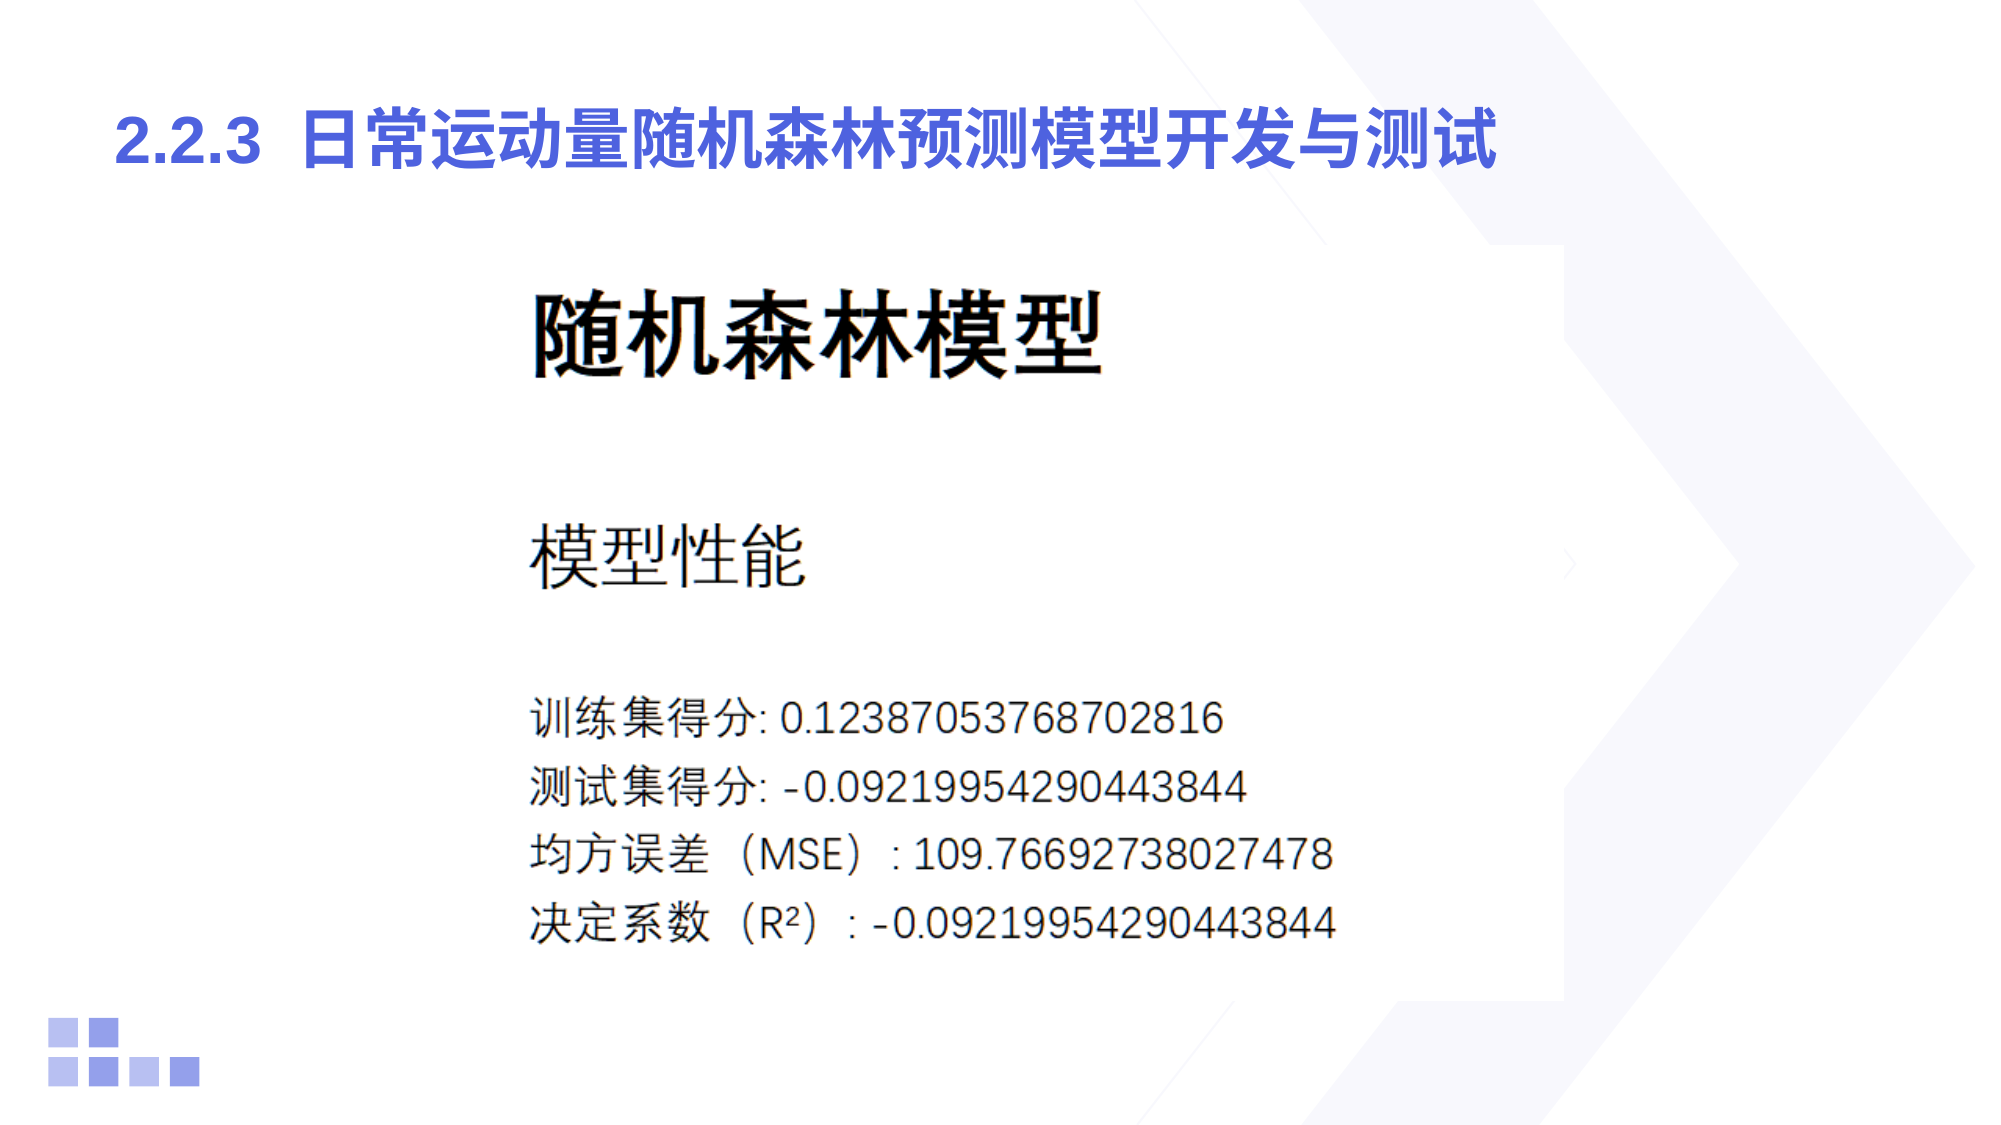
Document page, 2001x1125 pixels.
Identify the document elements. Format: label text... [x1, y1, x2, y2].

title 2.2.3 日常运动量随机森林预测模型开发与测试 [114, 59, 1886, 178]
picture [436, 245, 1564, 1001]
